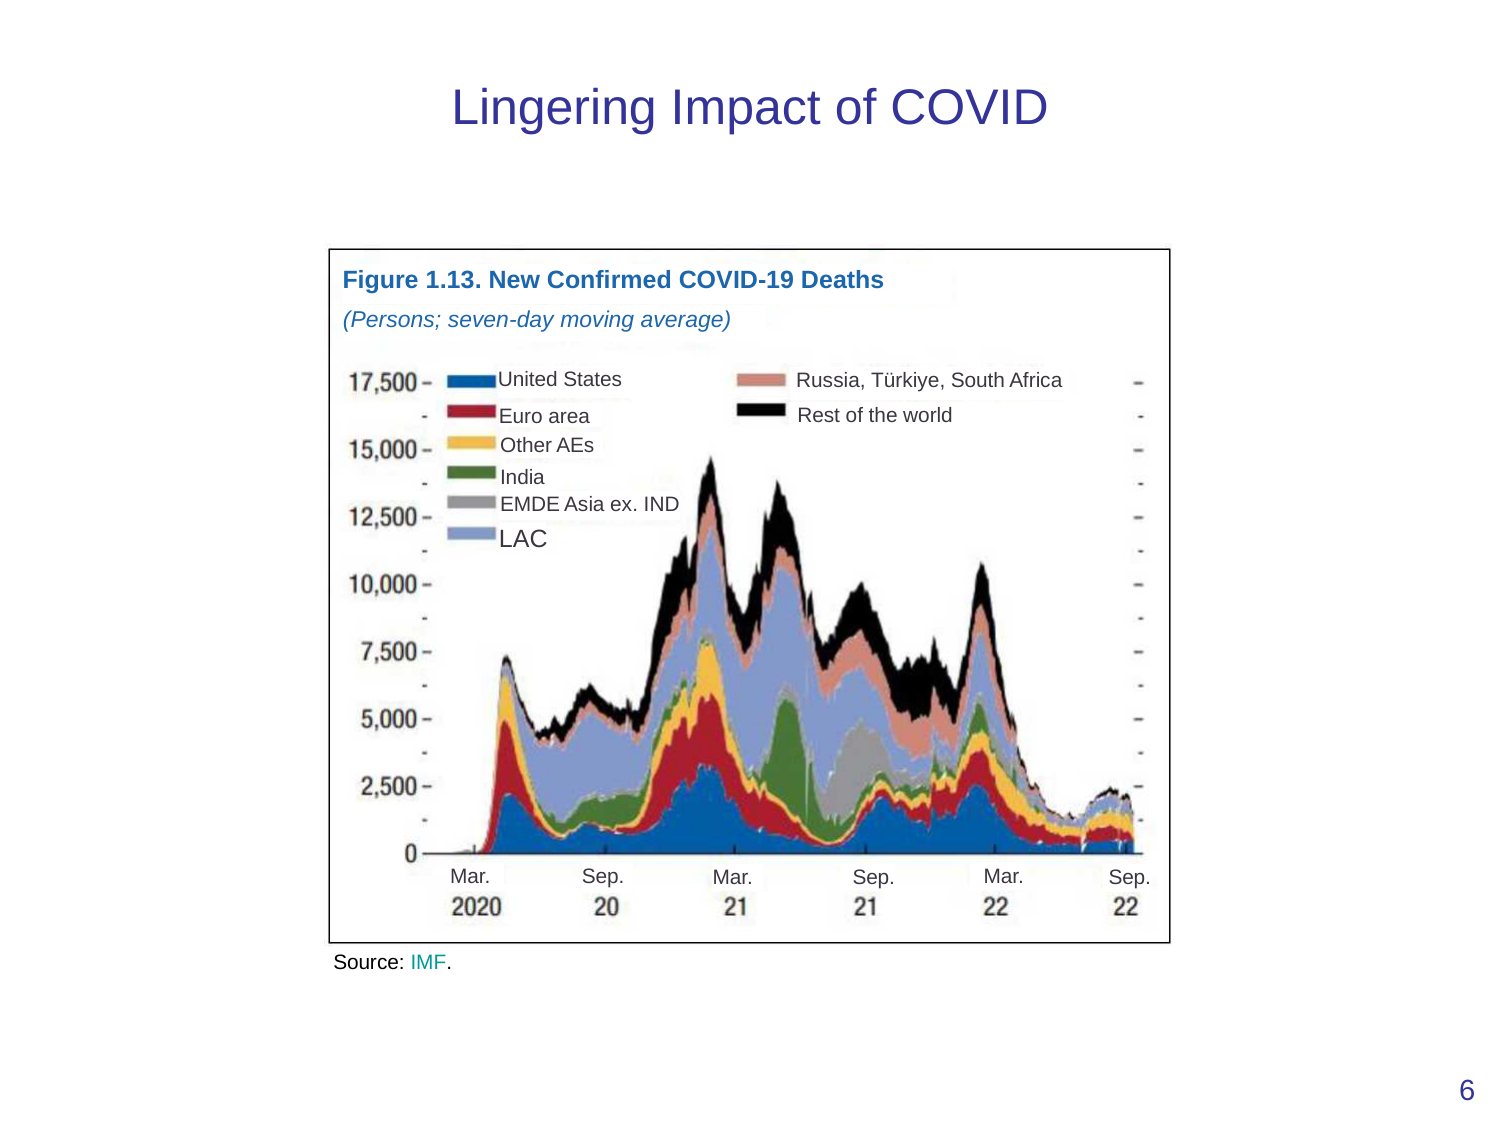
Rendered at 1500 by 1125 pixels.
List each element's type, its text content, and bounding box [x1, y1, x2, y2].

slide_number 6 [1408, 1028, 1491, 1108]
picture [324, 243, 1175, 948]
text_box Source: IMF. [318, 941, 467, 982]
title Lingering Impact of COVID [57, 44, 1443, 165]
